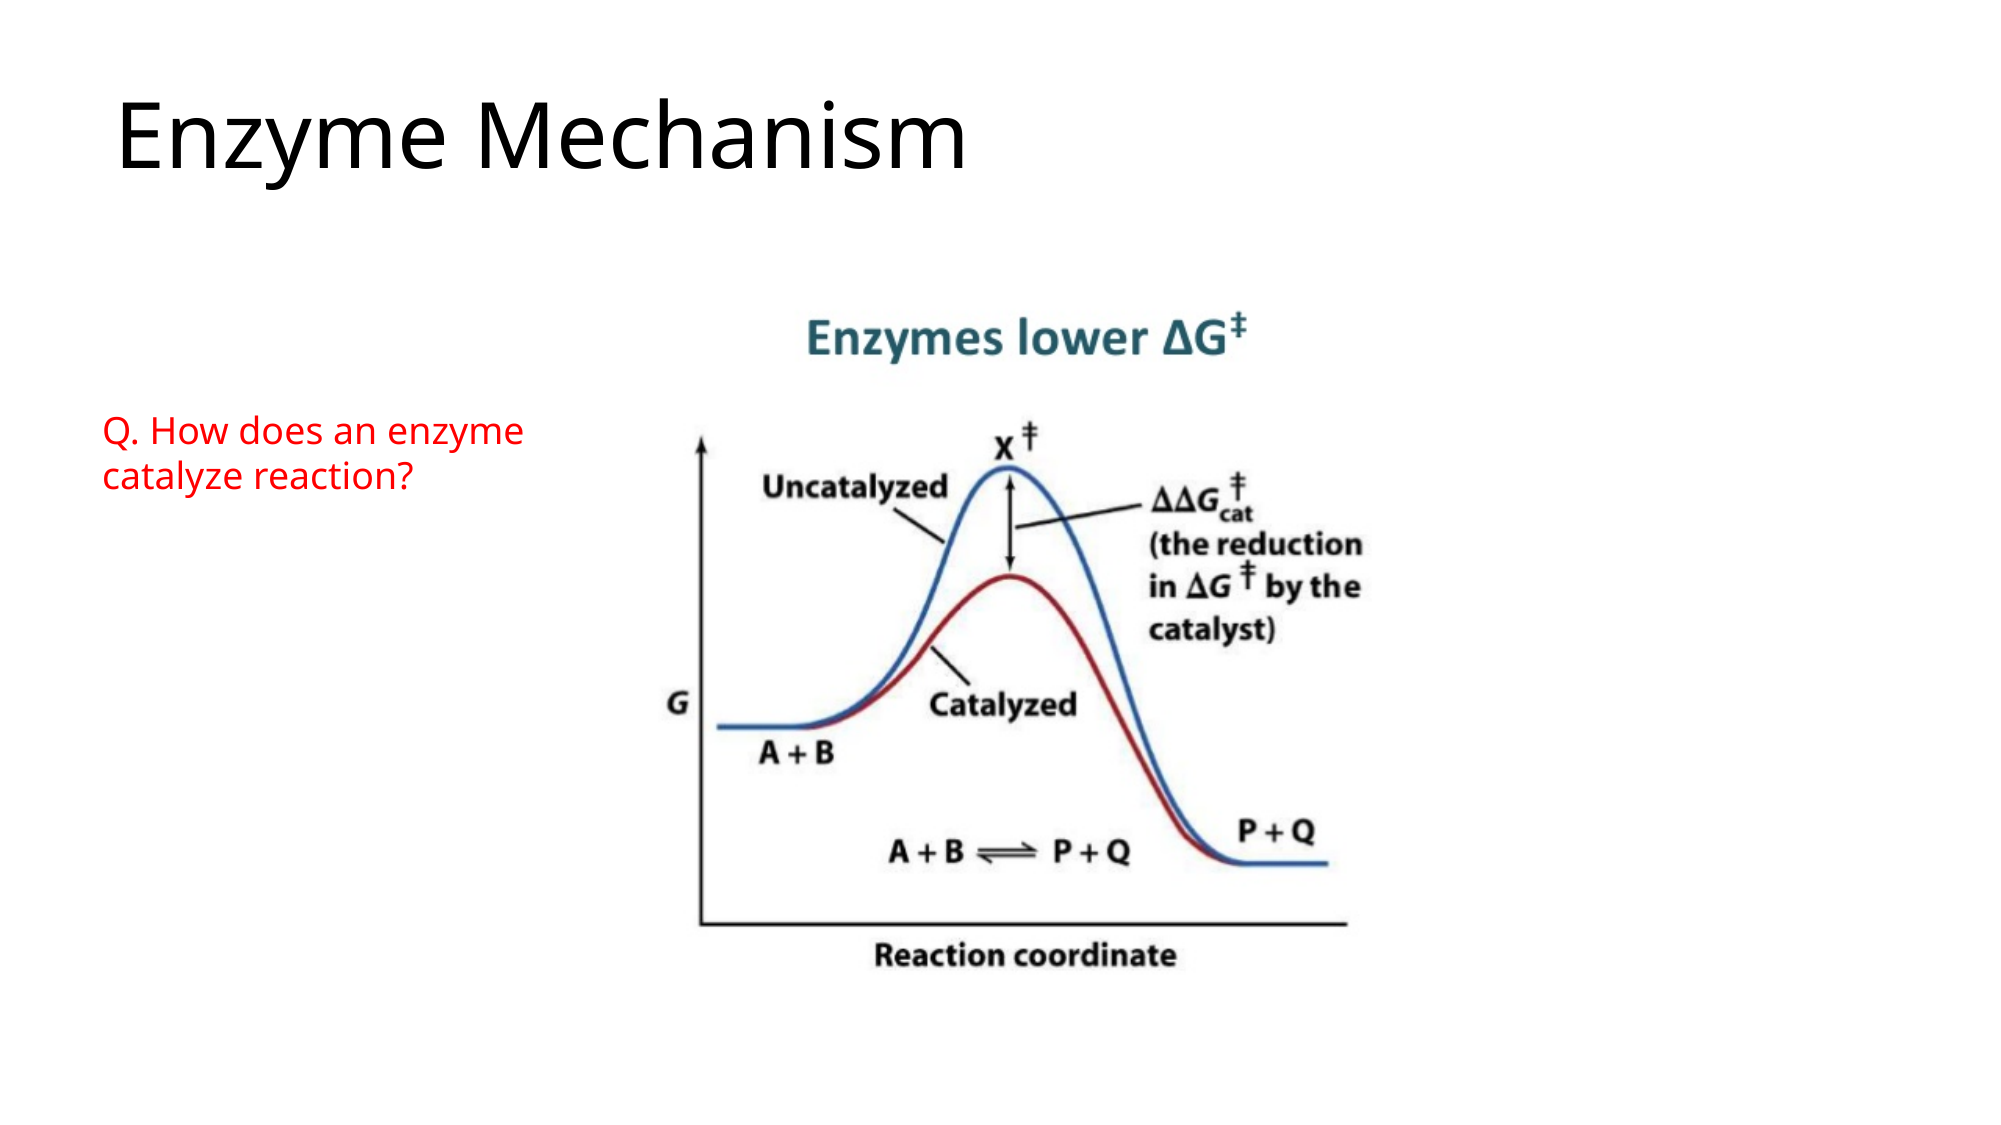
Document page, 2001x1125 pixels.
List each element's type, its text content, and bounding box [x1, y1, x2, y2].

title Enzyme Mechanism [99, 45, 1900, 233]
picture [521, 261, 1519, 1010]
text_box Q. How does an enzyme catalyze reaction? [87, 399, 521, 505]
